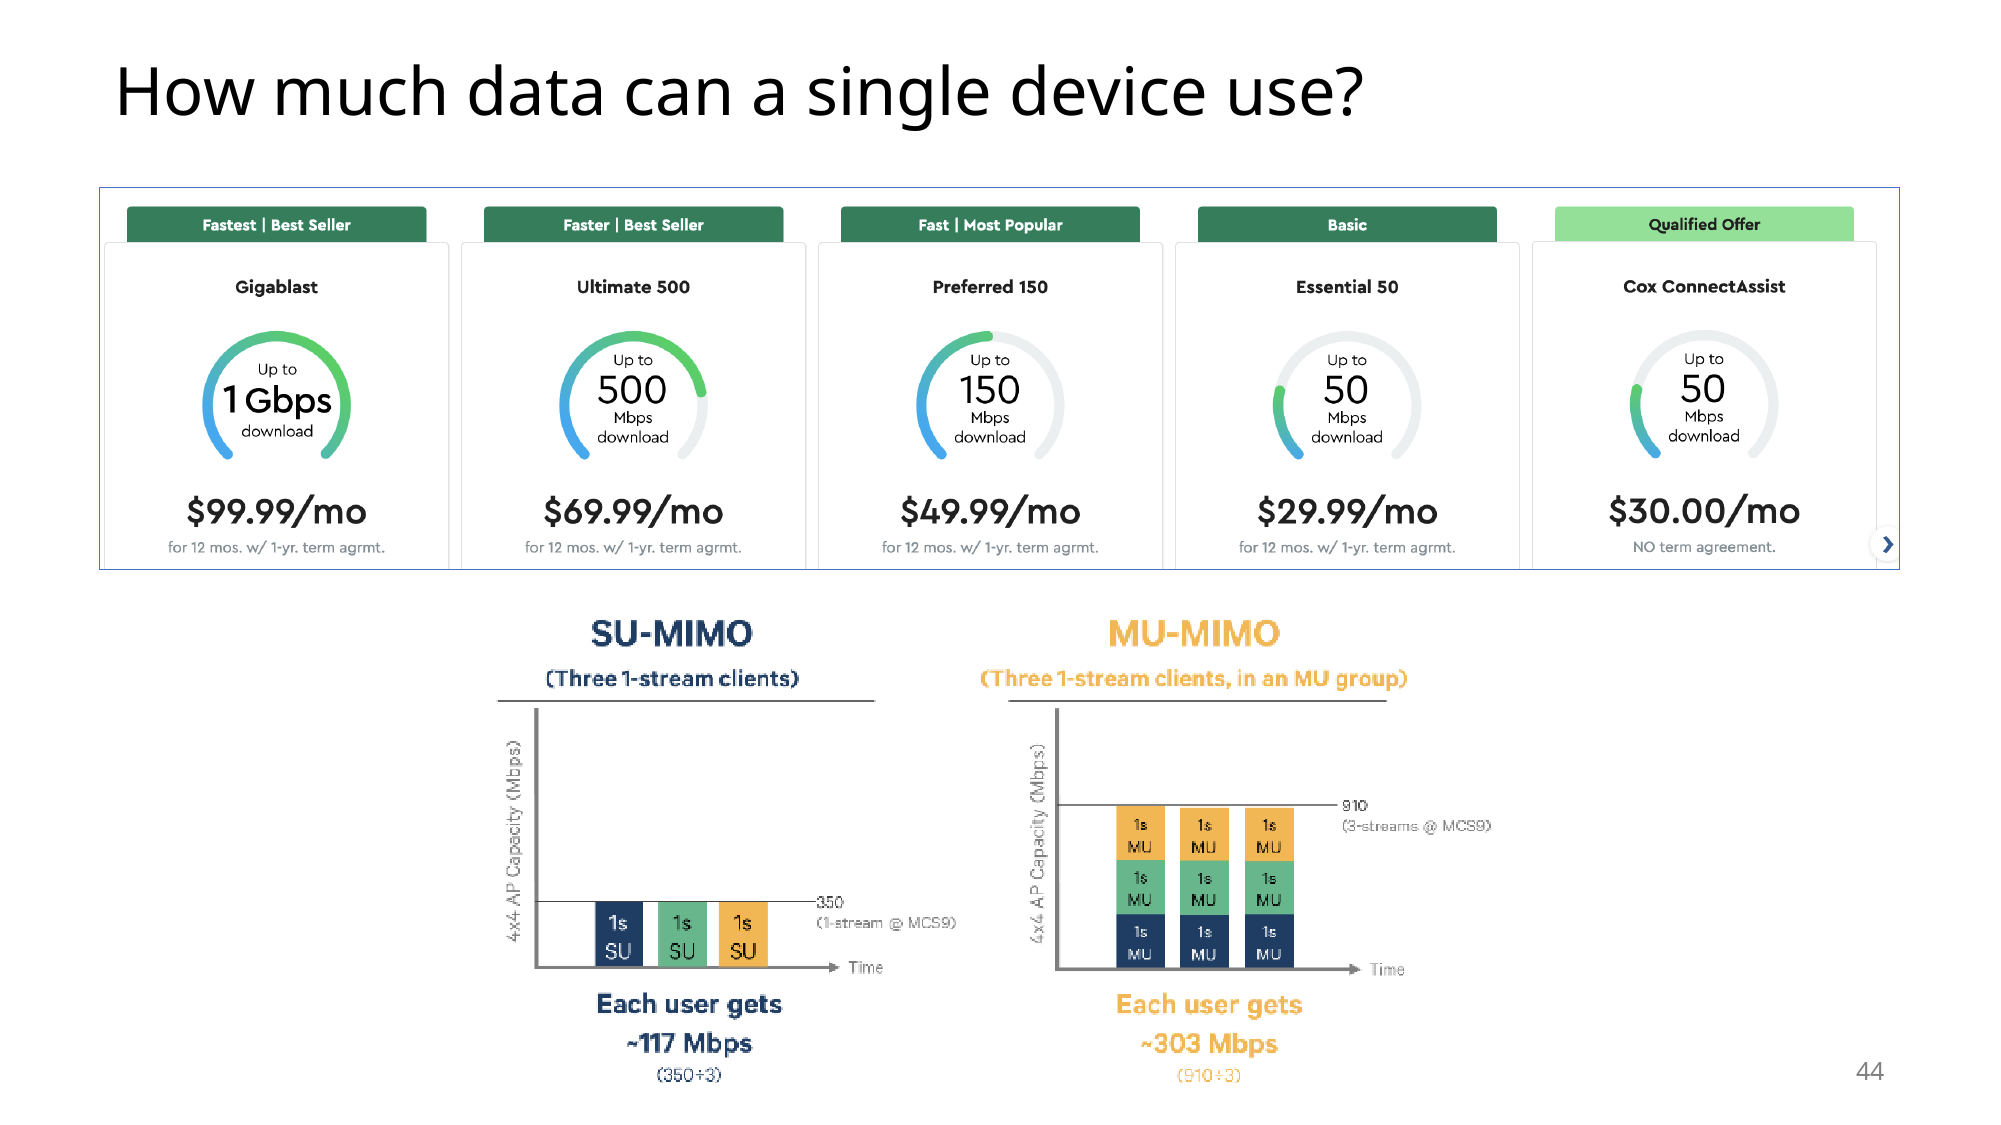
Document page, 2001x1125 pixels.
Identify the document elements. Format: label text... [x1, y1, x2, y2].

picture [490, 589, 1509, 1103]
slide_number 44 [1749, 1042, 1900, 1103]
title How much data can a single device use? [99, 37, 1900, 150]
picture [99, 187, 1900, 570]
